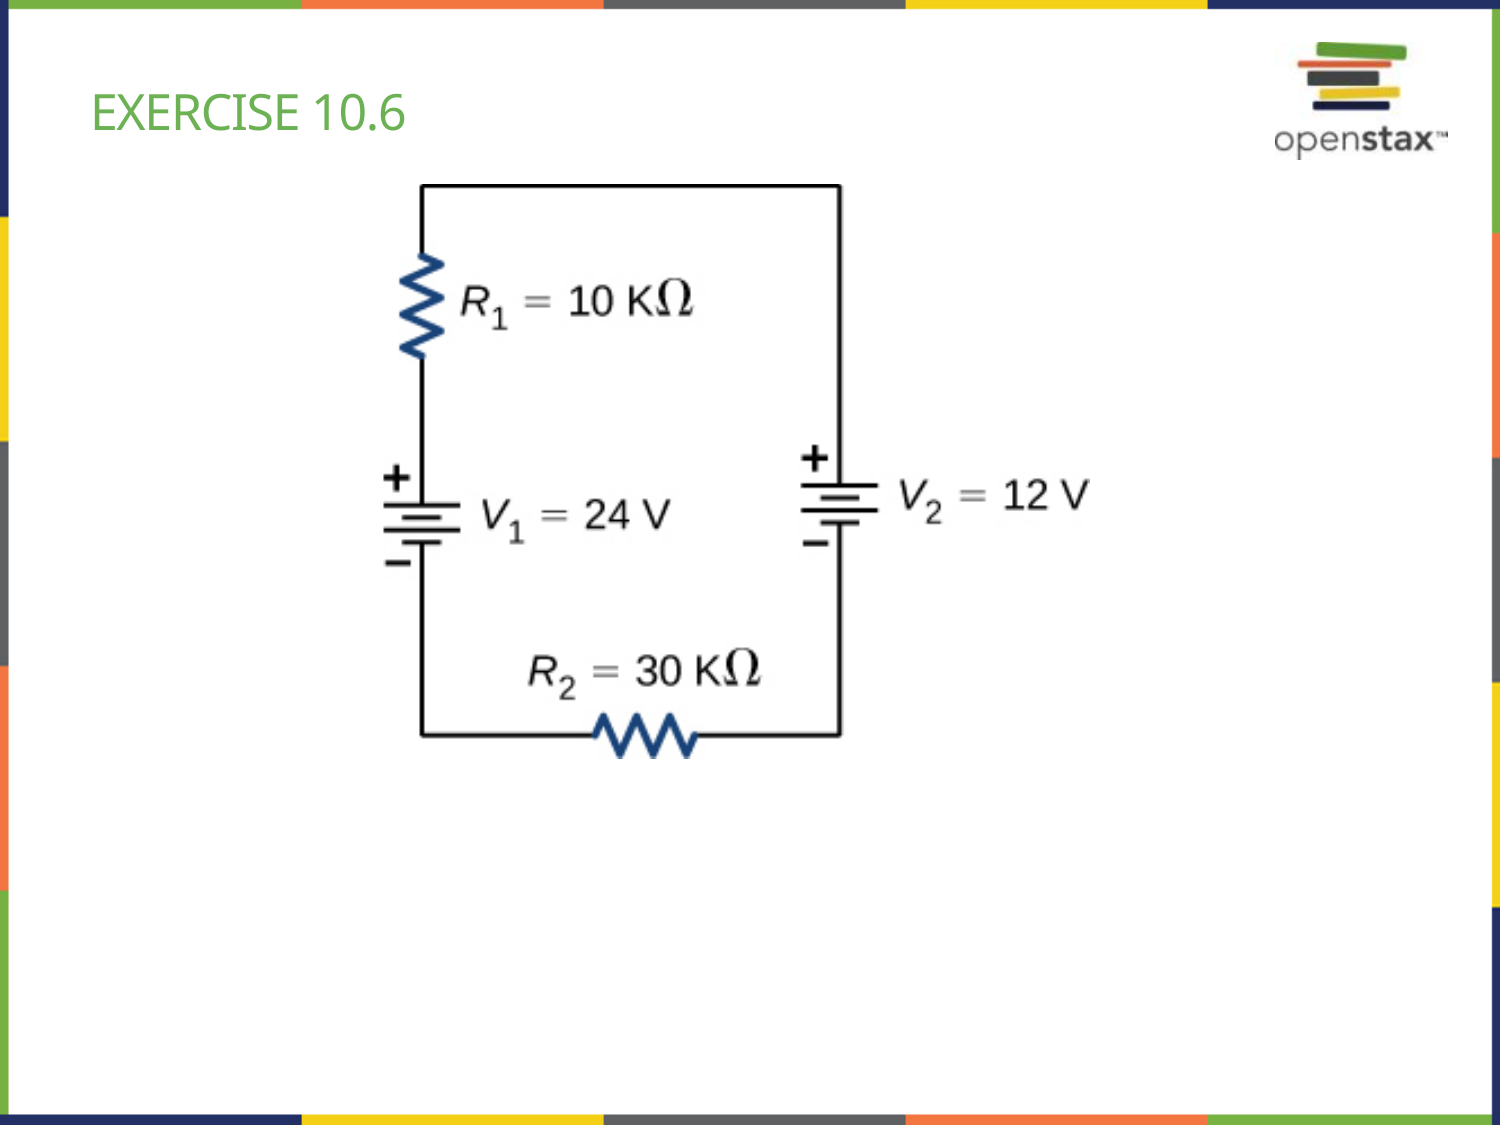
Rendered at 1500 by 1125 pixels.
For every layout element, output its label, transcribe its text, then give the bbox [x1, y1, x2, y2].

title Exercise 10.6 [75, 39, 1275, 148]
picture [0, 0, 1500, 1125]
